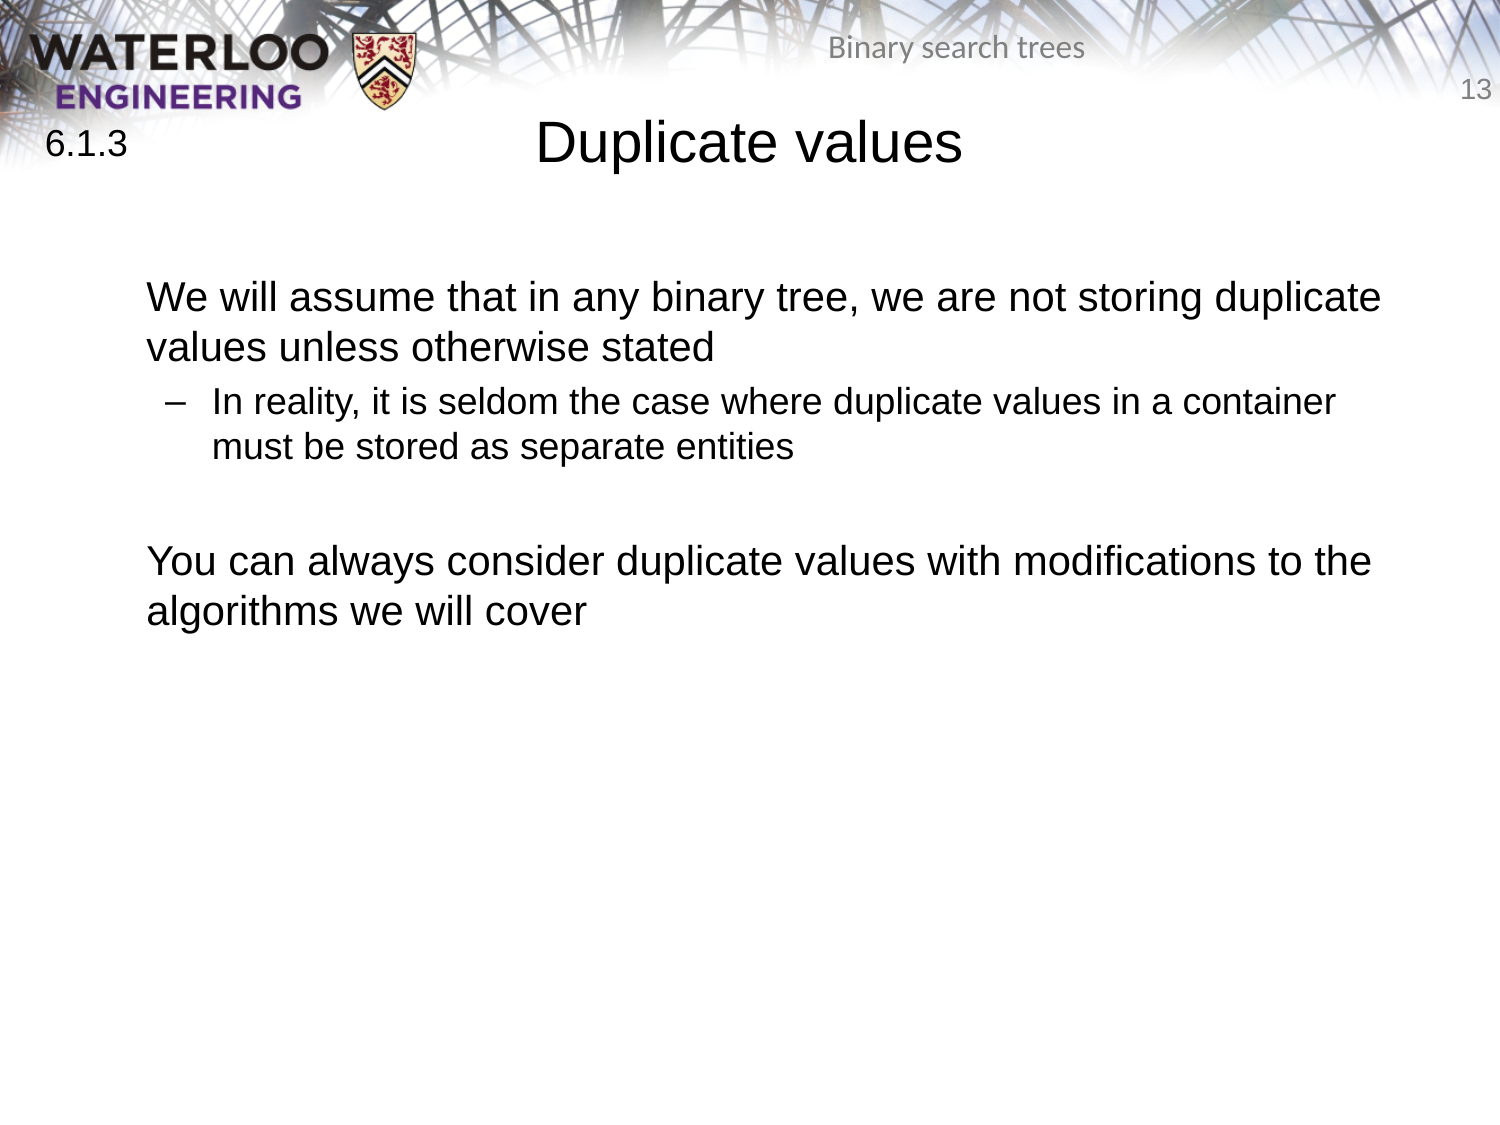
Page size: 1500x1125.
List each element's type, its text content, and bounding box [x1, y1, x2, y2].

text_box 6.1.3 [30, 111, 144, 172]
list We will assume that in any binary tree, we are not storing duplicate values unless otherwise stated In reality, it is seldom the case where duplicate values in a container must be stored as separate entities You can always consider duplicate values with modifications to the algorithms we will cover [74, 262, 1426, 1006]
picture [0, 0, 1500, 1125]
title Duplicate values [74, 44, 1426, 233]
